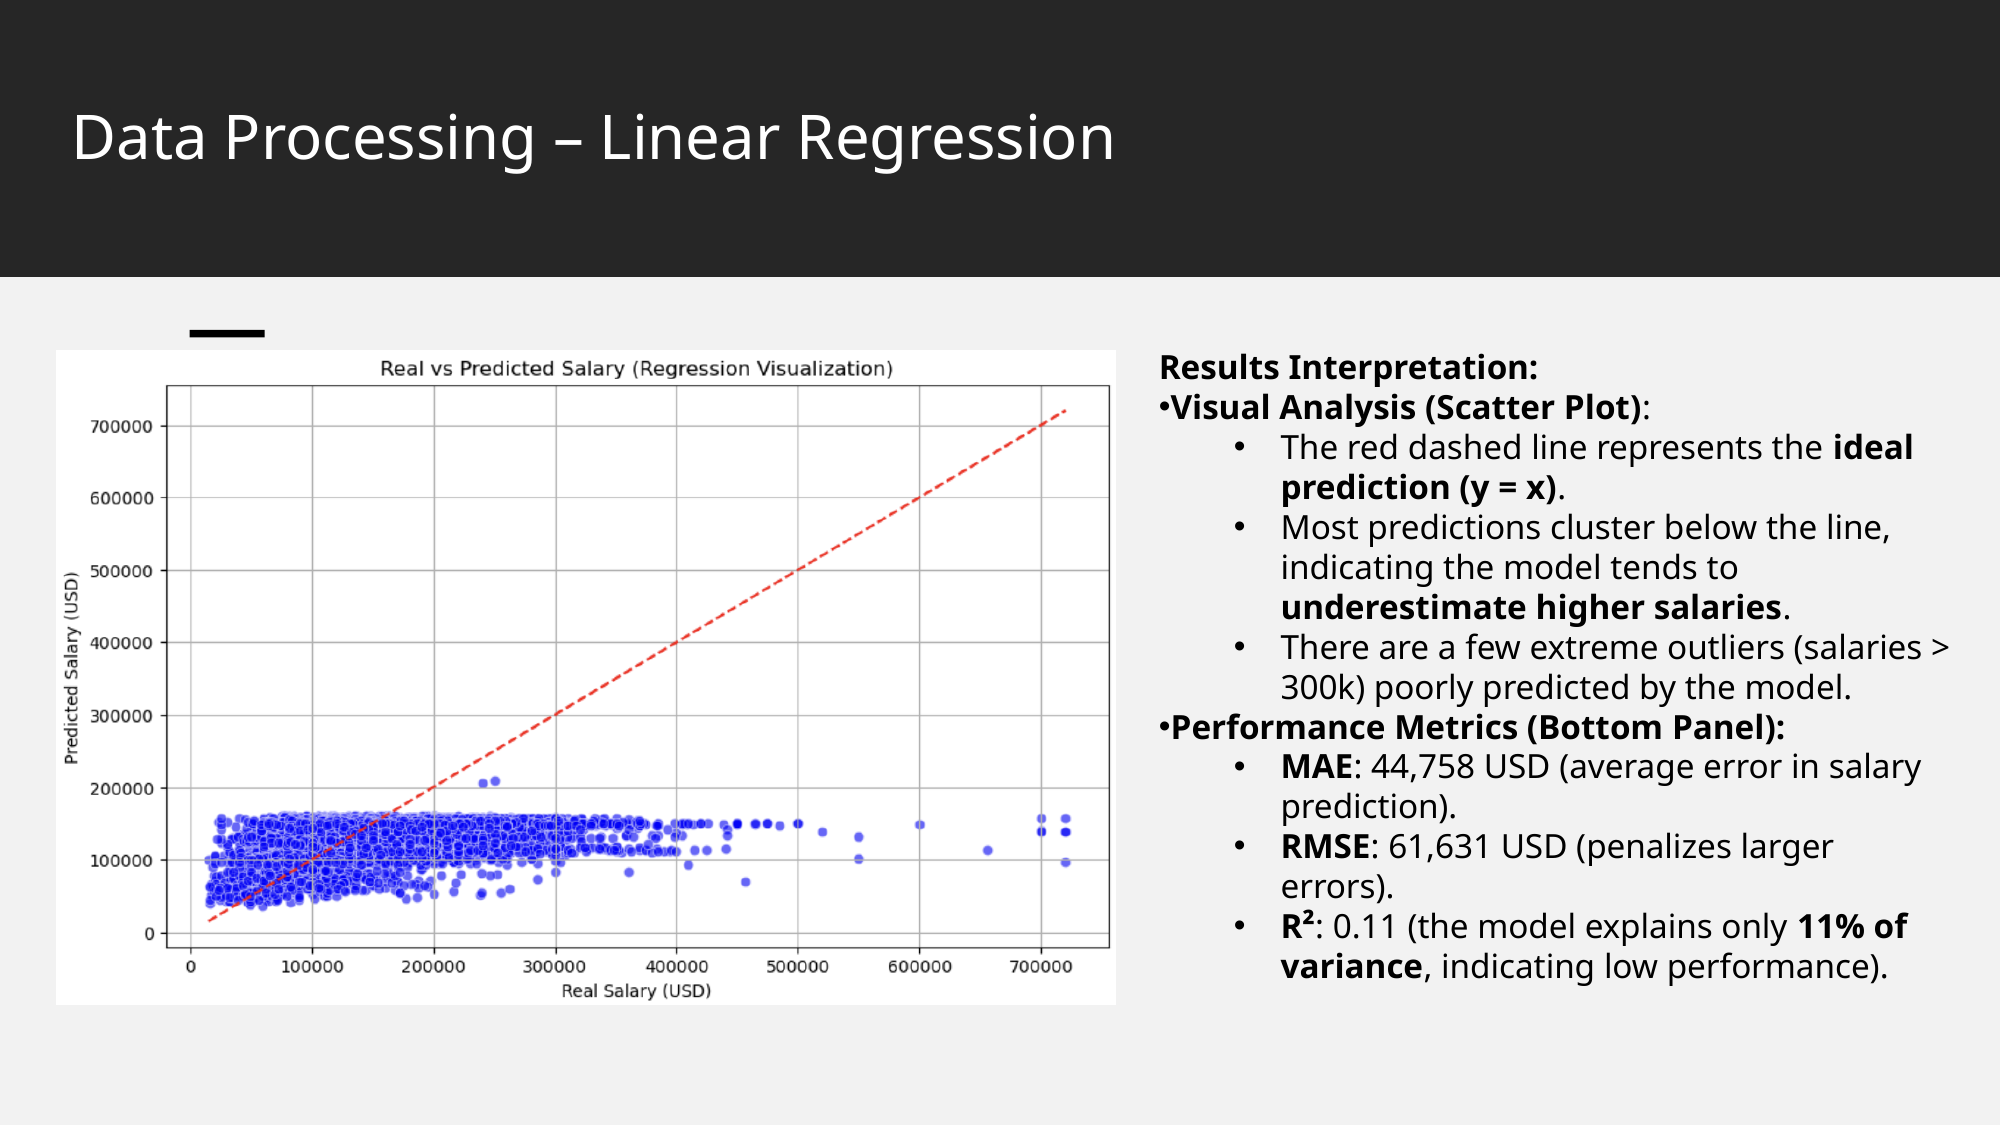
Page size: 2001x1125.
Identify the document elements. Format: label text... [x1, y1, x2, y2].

picture [56, 349, 1117, 1006]
text_box [0, 275, 2000, 1125]
text_box [0, 0, 2000, 275]
text_box [188, 328, 266, 339]
title Data Processing – Linear Regression [56, 98, 1755, 181]
text_box Results Interpretation: Visual Analysis (Scatter Plot): The red dashed line represents the ideal prediction (y = x). Most predictions cluster below the line, indicating the model tends to underestimate higher salaries. There are a few extreme outliers (salaries > 300k) poorly predicted by the model. Performance Metrics (Bottom Panel): MAE: 44,758 USD (average error in salary prediction). RMSE: 61,631 USD (penalizes larger errors). R²: 0.11 (the model explains only 11% of variance, indicating low performance). [1144, 339, 1972, 1033]
